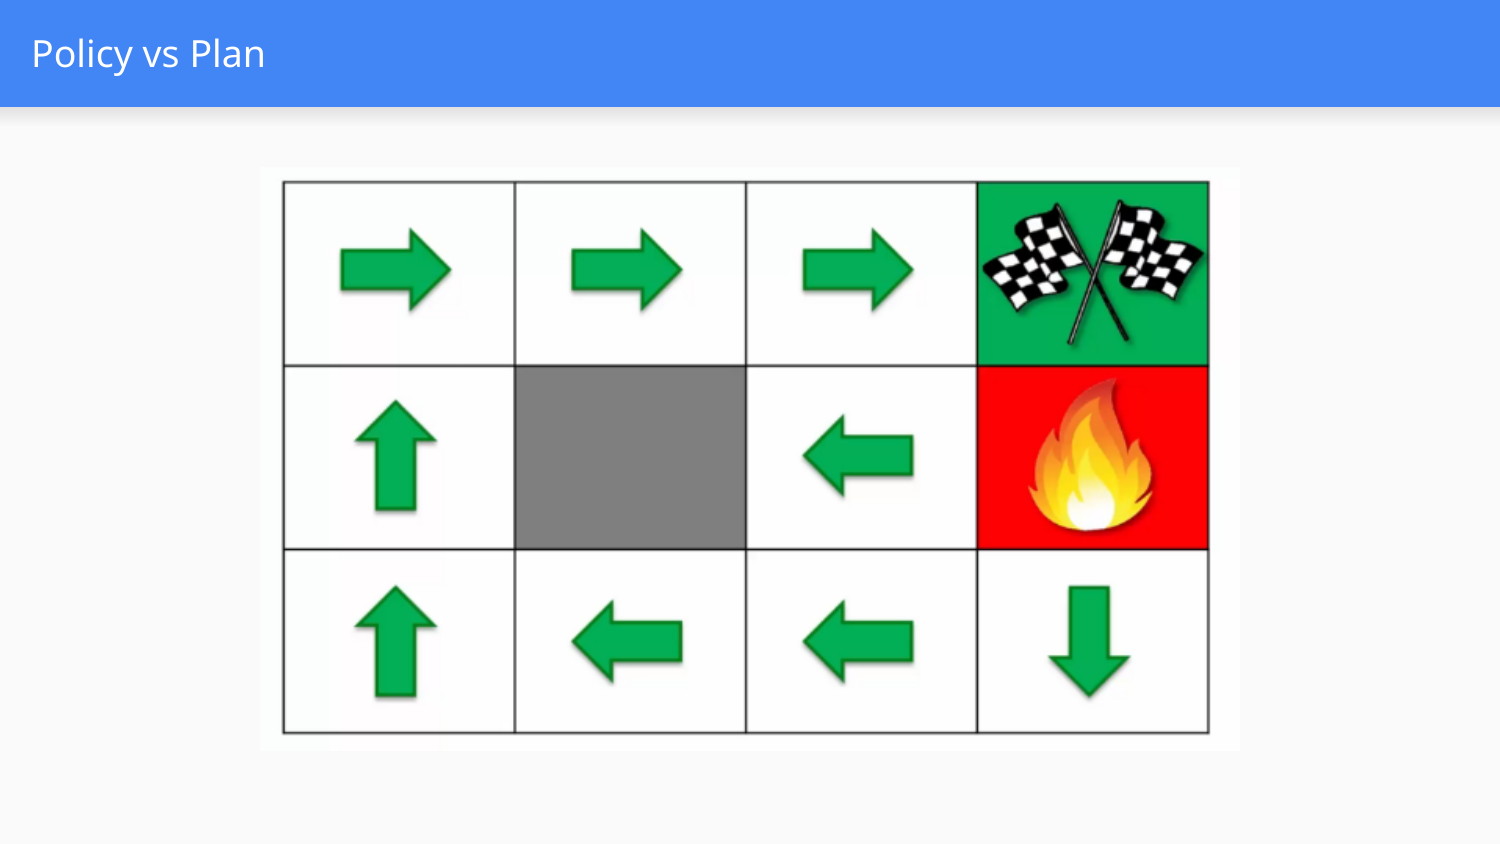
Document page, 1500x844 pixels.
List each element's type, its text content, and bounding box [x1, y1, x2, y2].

picture [260, 167, 1240, 751]
title Policy vs Plan [16, 2, 1464, 102]
